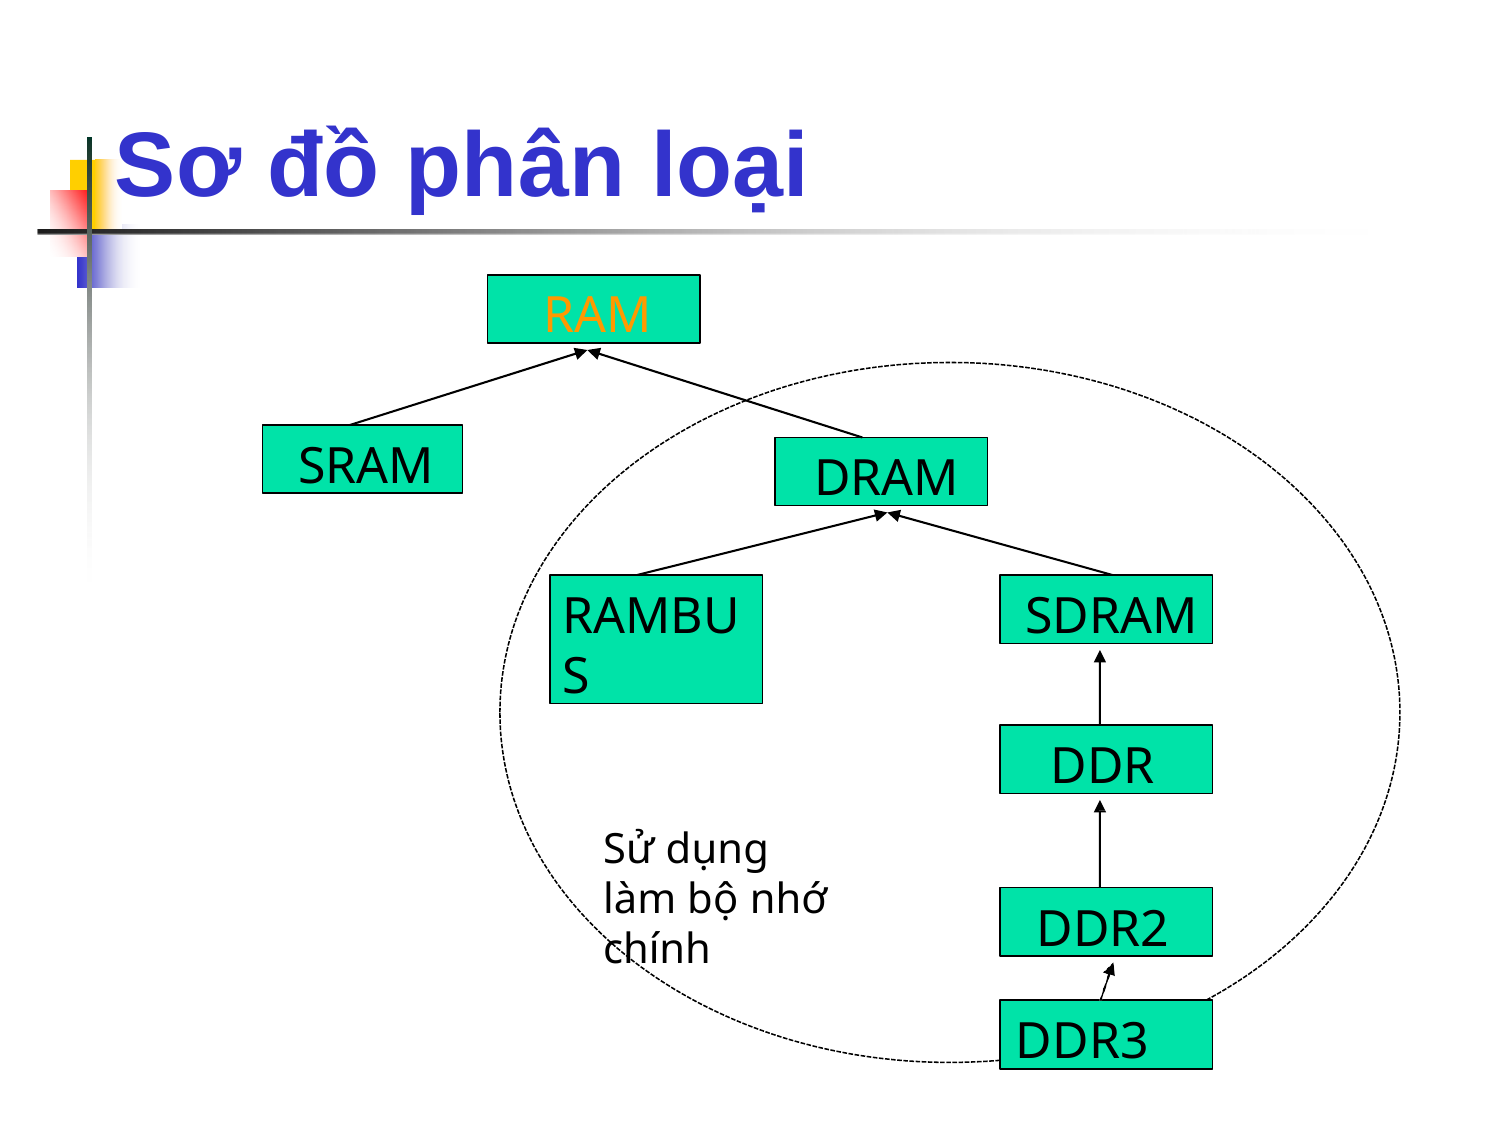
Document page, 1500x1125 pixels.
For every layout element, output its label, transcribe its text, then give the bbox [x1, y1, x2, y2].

picture [37, 137, 113, 588]
text_box RAM [487, 274, 700, 343]
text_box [498, 361, 1401, 1064]
picture [811, 229, 1387, 235]
text_box [349, 378, 493, 426]
text_box [555, 347, 620, 359]
picture [1098, 962, 1115, 1001]
title Sơ đồ phân loại [113, 102, 811, 294]
text_box SRAM [262, 424, 463, 494]
